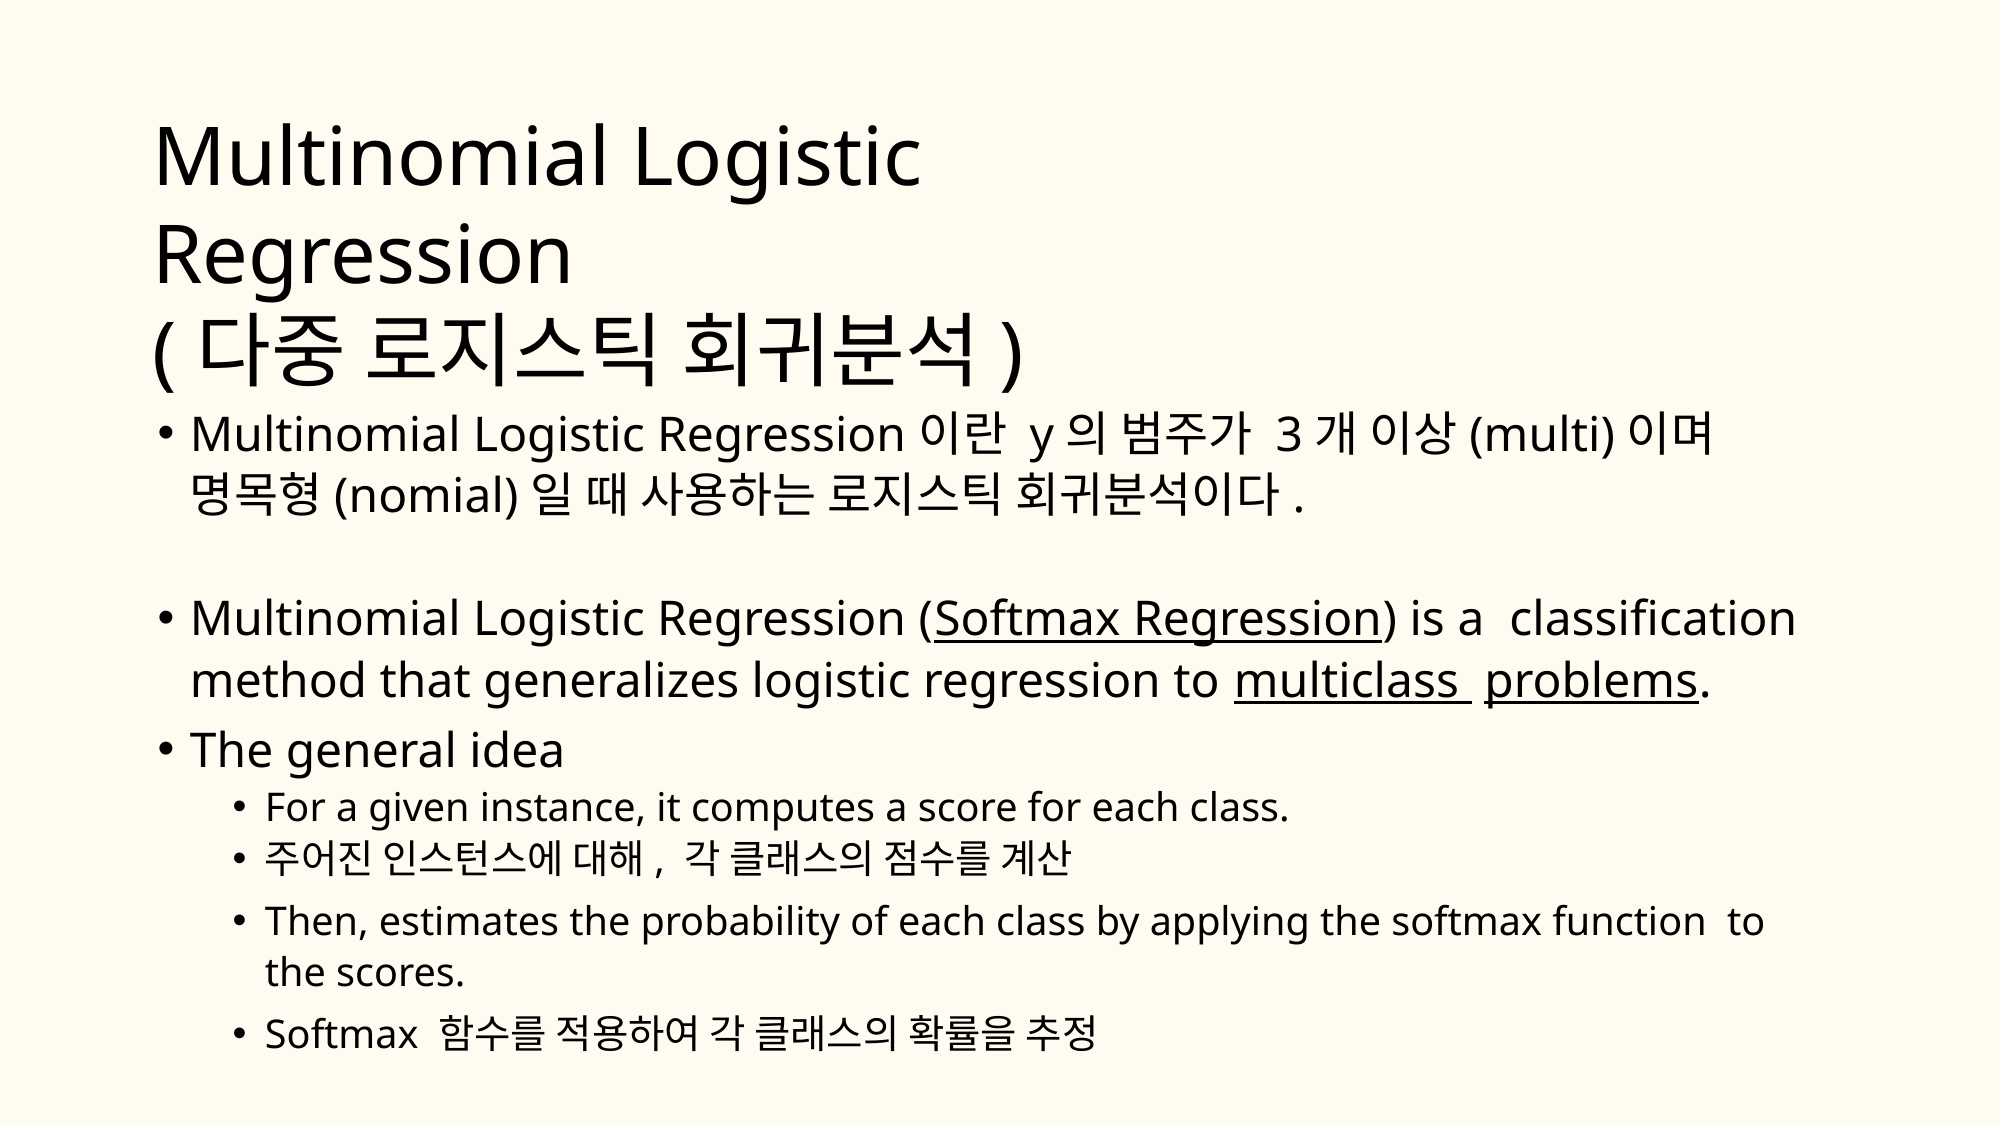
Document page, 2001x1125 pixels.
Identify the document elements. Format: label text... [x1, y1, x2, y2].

text_box Multinomial Logistic Regression이란 y의 범주가 3개 이상(multi)이며 명목형(nomial)일 때 사용하는 로지스틱 회귀분석이다. Multinomial Logistic Regression (Softmax Regression) is a classification method that generalizes logistic regression to multiclass problems. The general idea For a given instance, it computes a score for each class. 주어진 인스턴스에 대해, 각 클래스의 점수를 계산 Then, estimates the probability of each class by applying the softmax function to the scores. Softmax 함수를 적용하여 각 클래스의 확률을 추정 [150, 389, 1823, 1057]
title Multinomial Logistic Regression (다중 로지스틱 회귀분석) [150, 102, 1324, 389]
